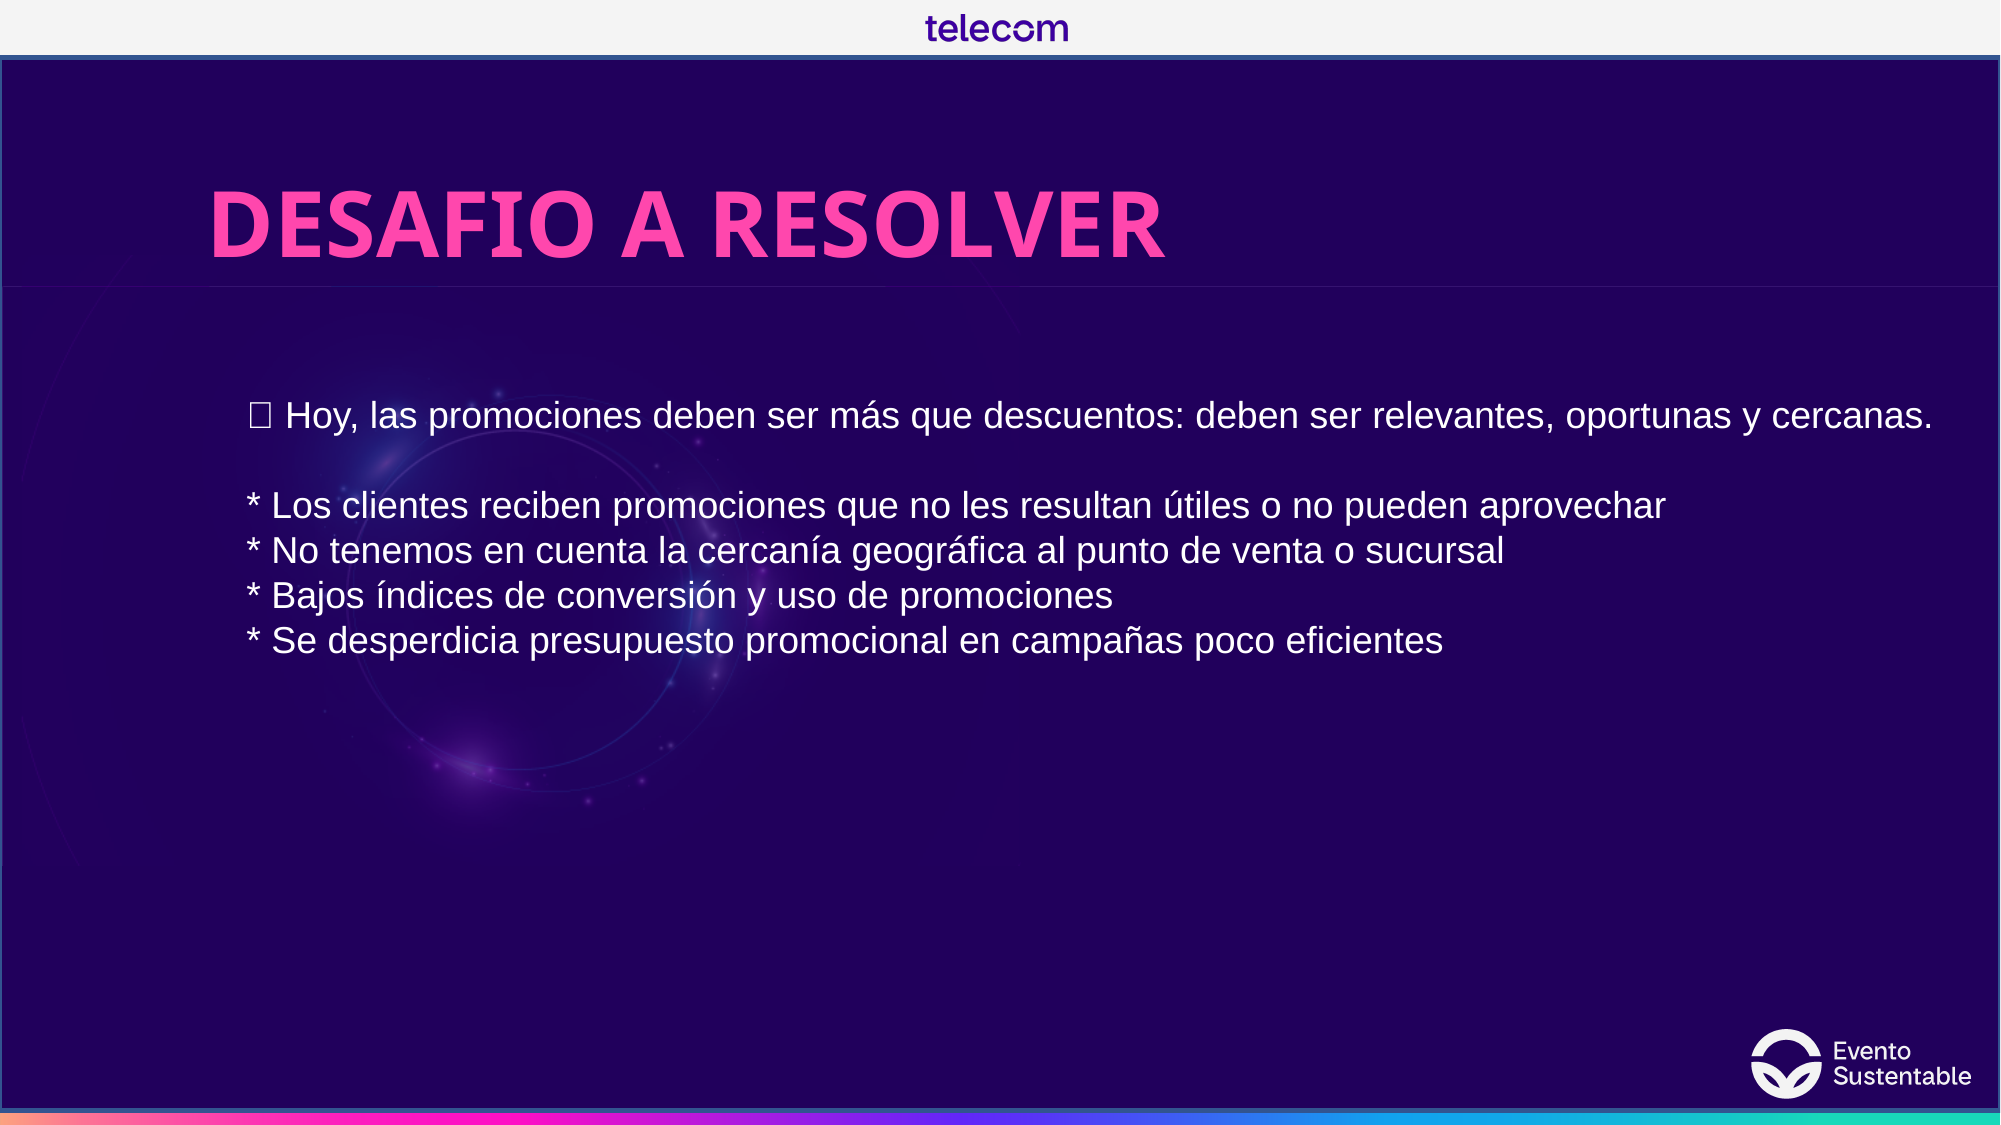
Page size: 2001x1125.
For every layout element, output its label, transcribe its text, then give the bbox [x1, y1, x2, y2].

text_box ❌ Hoy, las promociones deben ser más que descuentos: deben ser relevantes, oportunas y cercanas. * Los clientes reciben promociones que no les resultan útiles o no pueden aprovechar * No tenemos en cuenta la cercanía geográfica al punto de venta o sucursal * Bajos índices de conversión y uso de promociones * Se desperdicia presupuesto promocional en campañas poco eficientes [231, 383, 1968, 651]
picture [0, 0, 2000, 55]
text_box DESAFIO A RESOLVER [191, 162, 1475, 279]
picture [0, 1113, 1389, 1125]
picture [1583, 1004, 2000, 1125]
